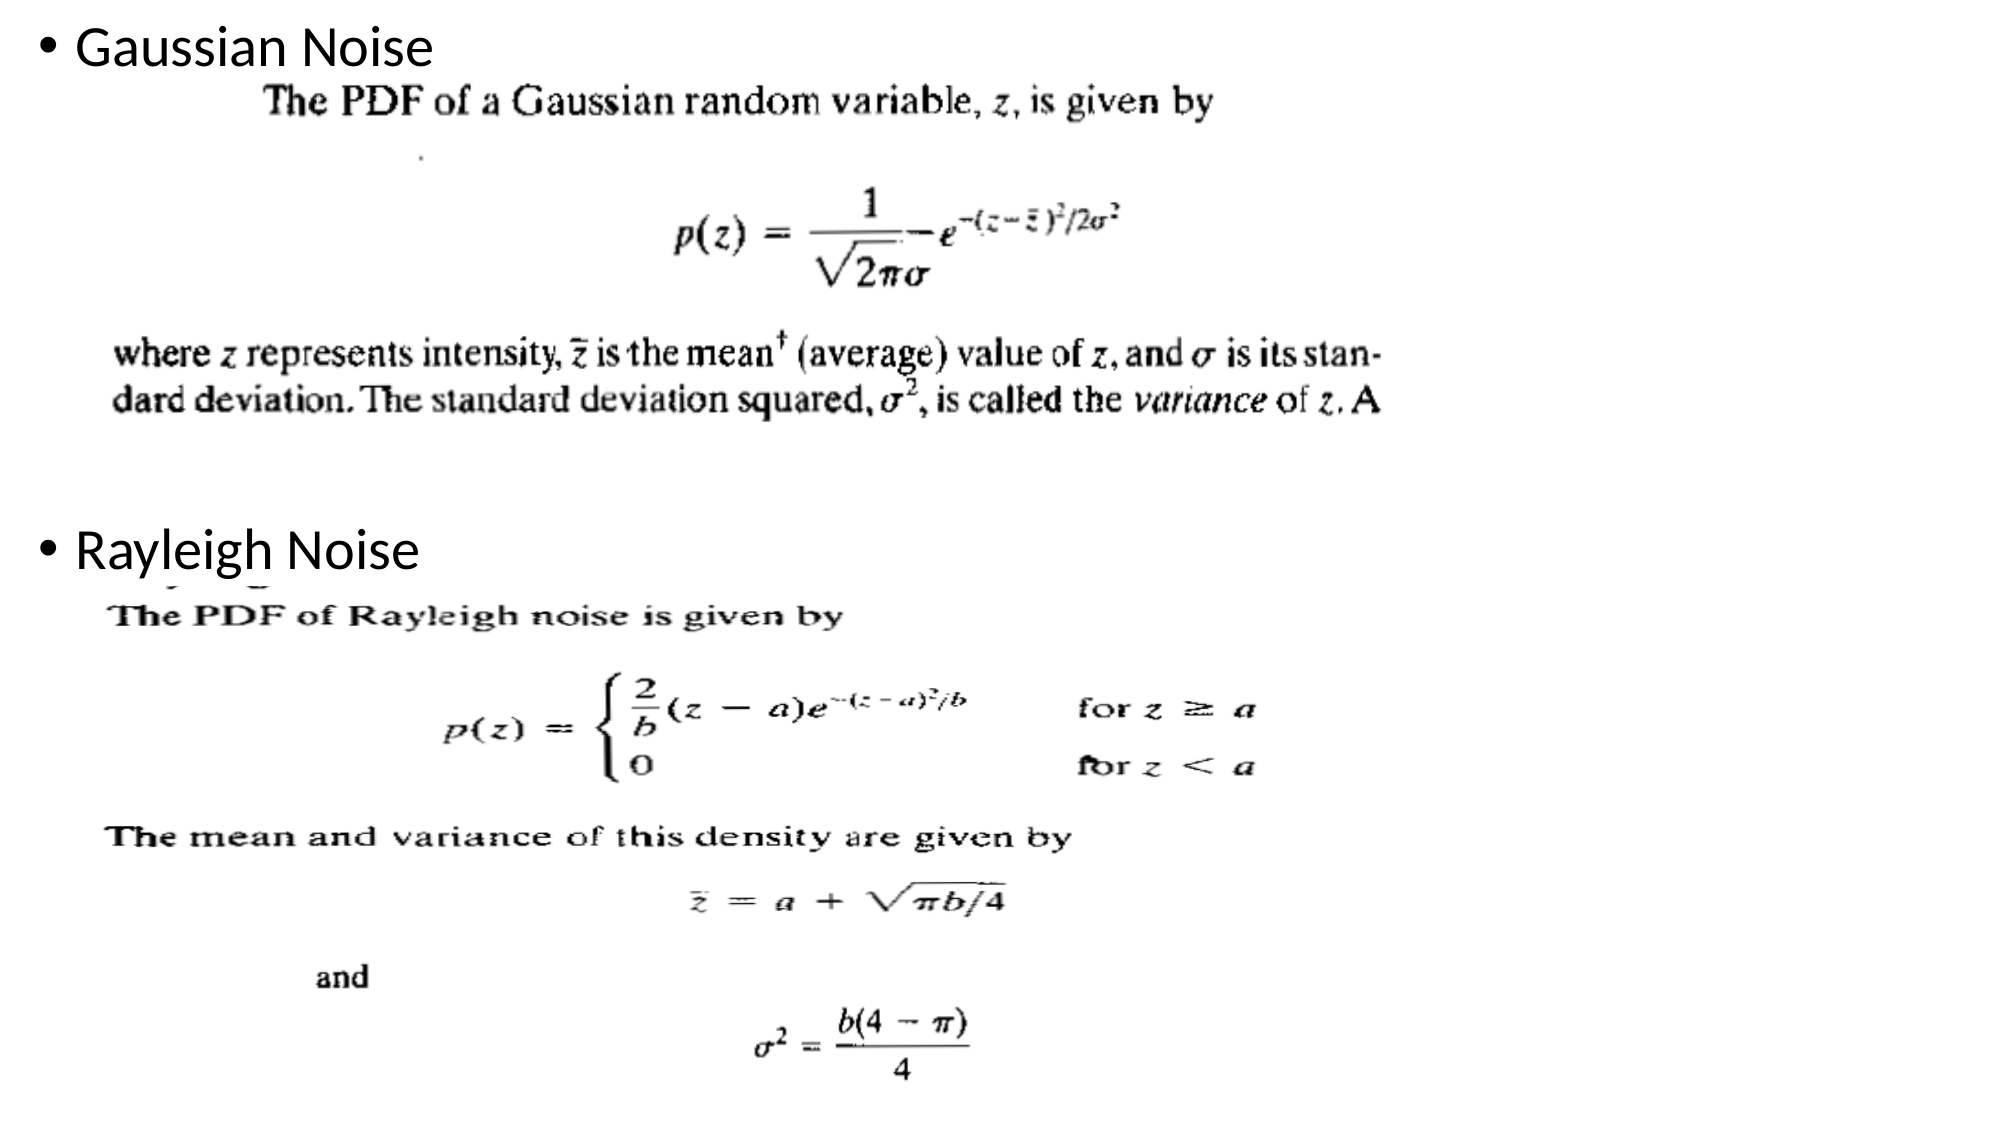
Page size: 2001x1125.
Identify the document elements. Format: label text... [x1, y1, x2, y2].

picture [238, 74, 1336, 310]
picture [23, 316, 1457, 422]
list Gaussian Noise Rayleigh Noise [23, 8, 1972, 1098]
picture [51, 586, 1428, 933]
picture [264, 941, 1202, 1091]
